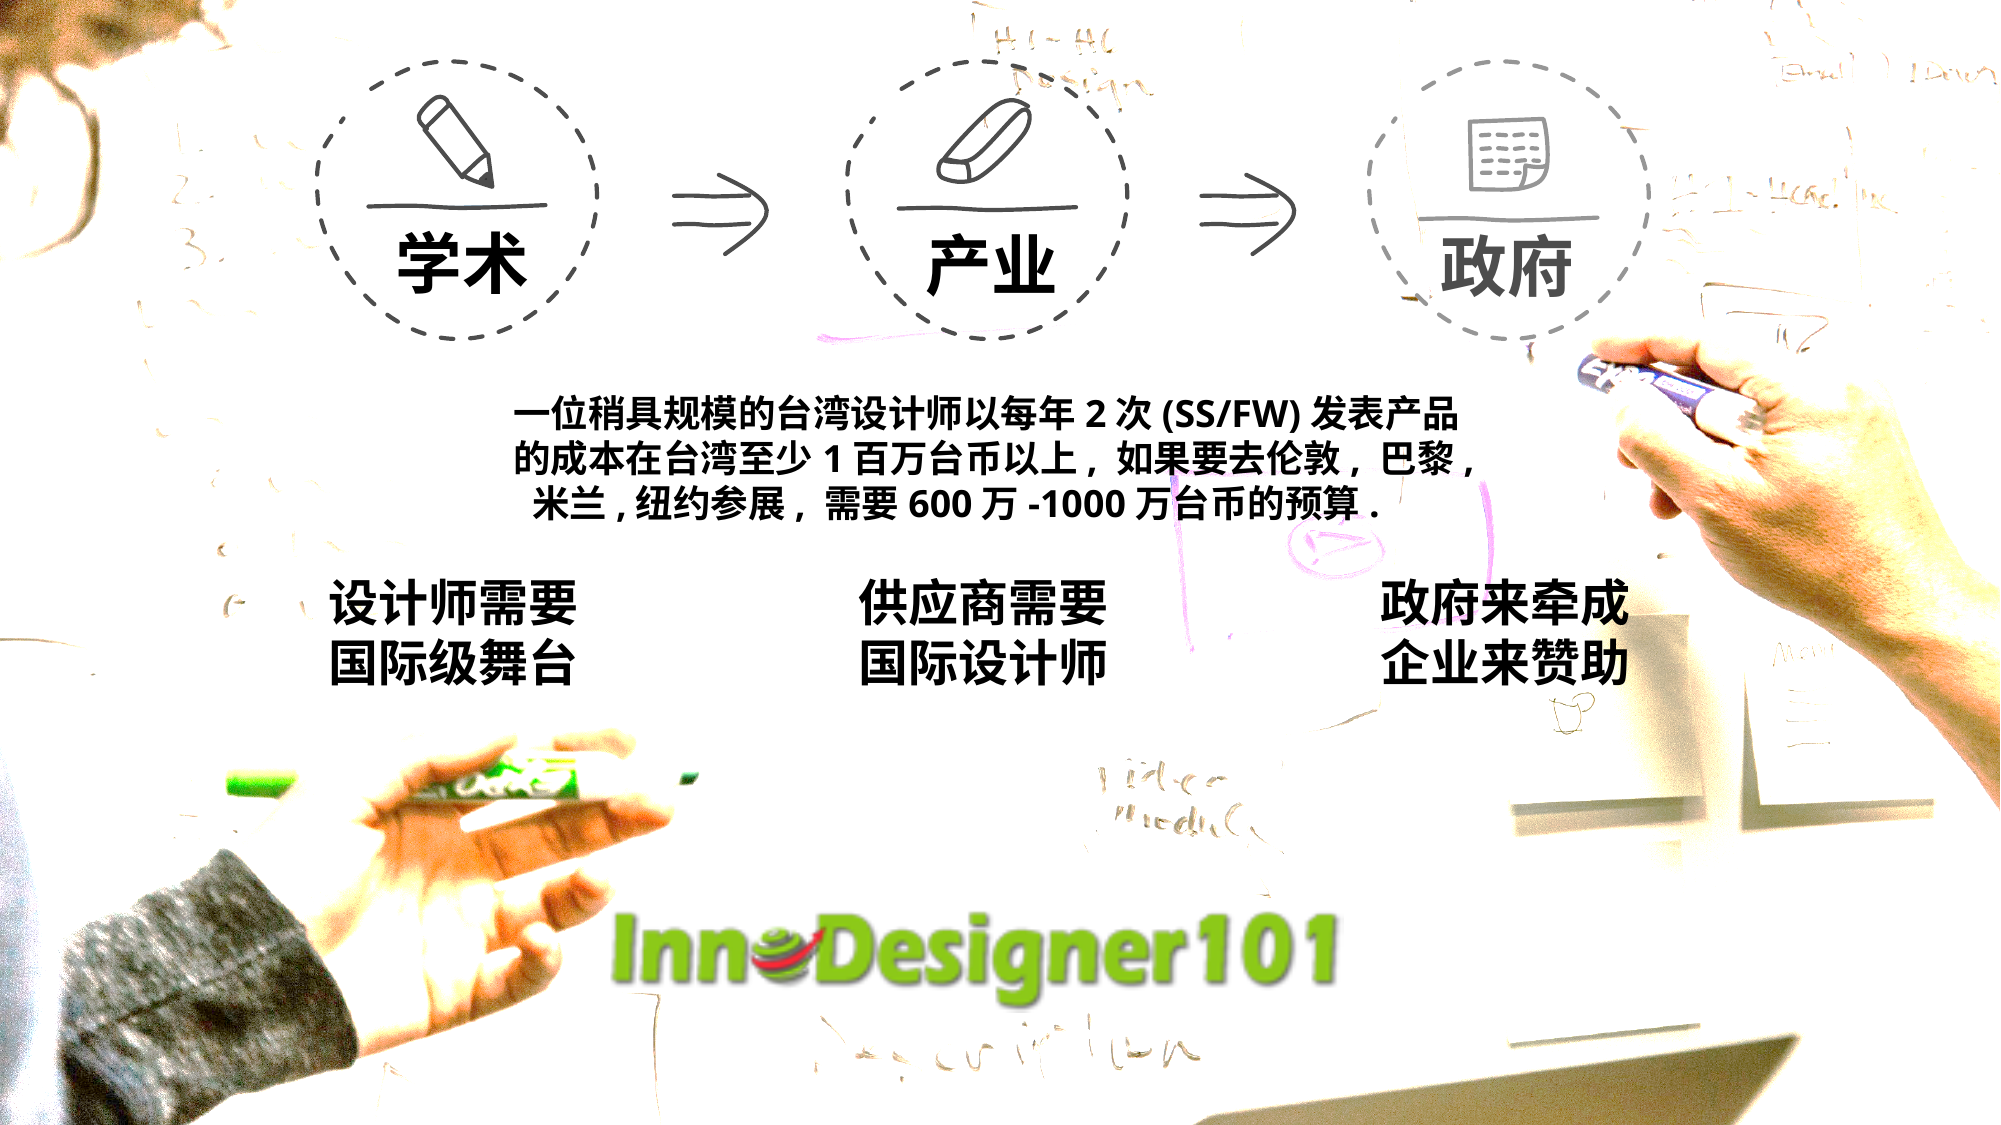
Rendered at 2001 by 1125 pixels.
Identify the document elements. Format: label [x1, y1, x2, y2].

text_box [1469, 118, 1548, 190]
text_box [418, 96, 482, 197]
text_box [674, 174, 767, 255]
text_box [1201, 174, 1295, 255]
picture [0, 0, 2000, 1125]
text_box [938, 100, 1030, 182]
